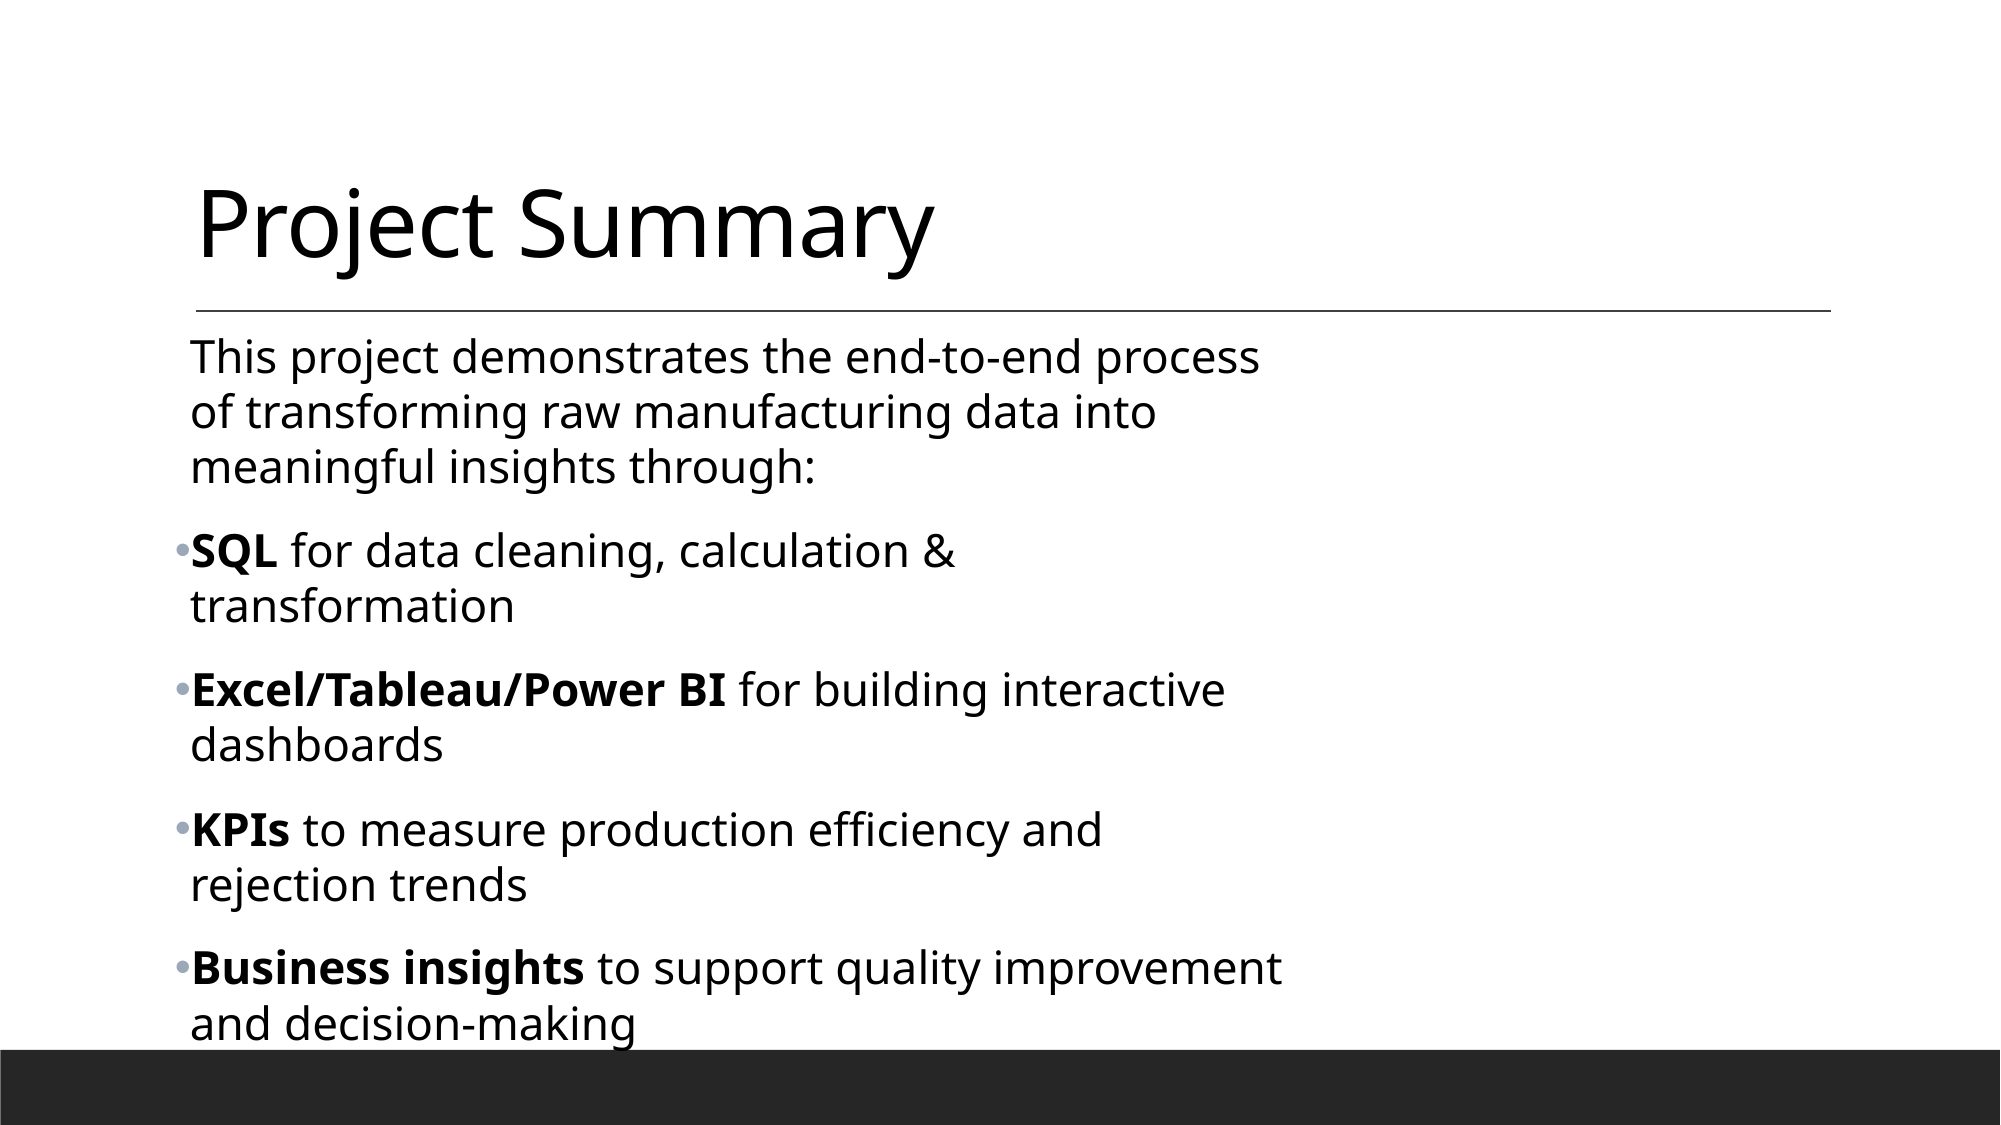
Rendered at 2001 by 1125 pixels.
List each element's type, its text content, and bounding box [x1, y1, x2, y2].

title Project Summary [180, 47, 1830, 285]
list This project demonstrates the end-to-end process of transforming raw manufacturing data into meaningful insights through: SQL for data cleaning, calculation & transformation Excel/Tableau/Power BI for building interactive dashboards KPIs to measure production efficiency and rejection trends Business insights to support quality improvement and decision-making [174, 320, 1284, 938]
